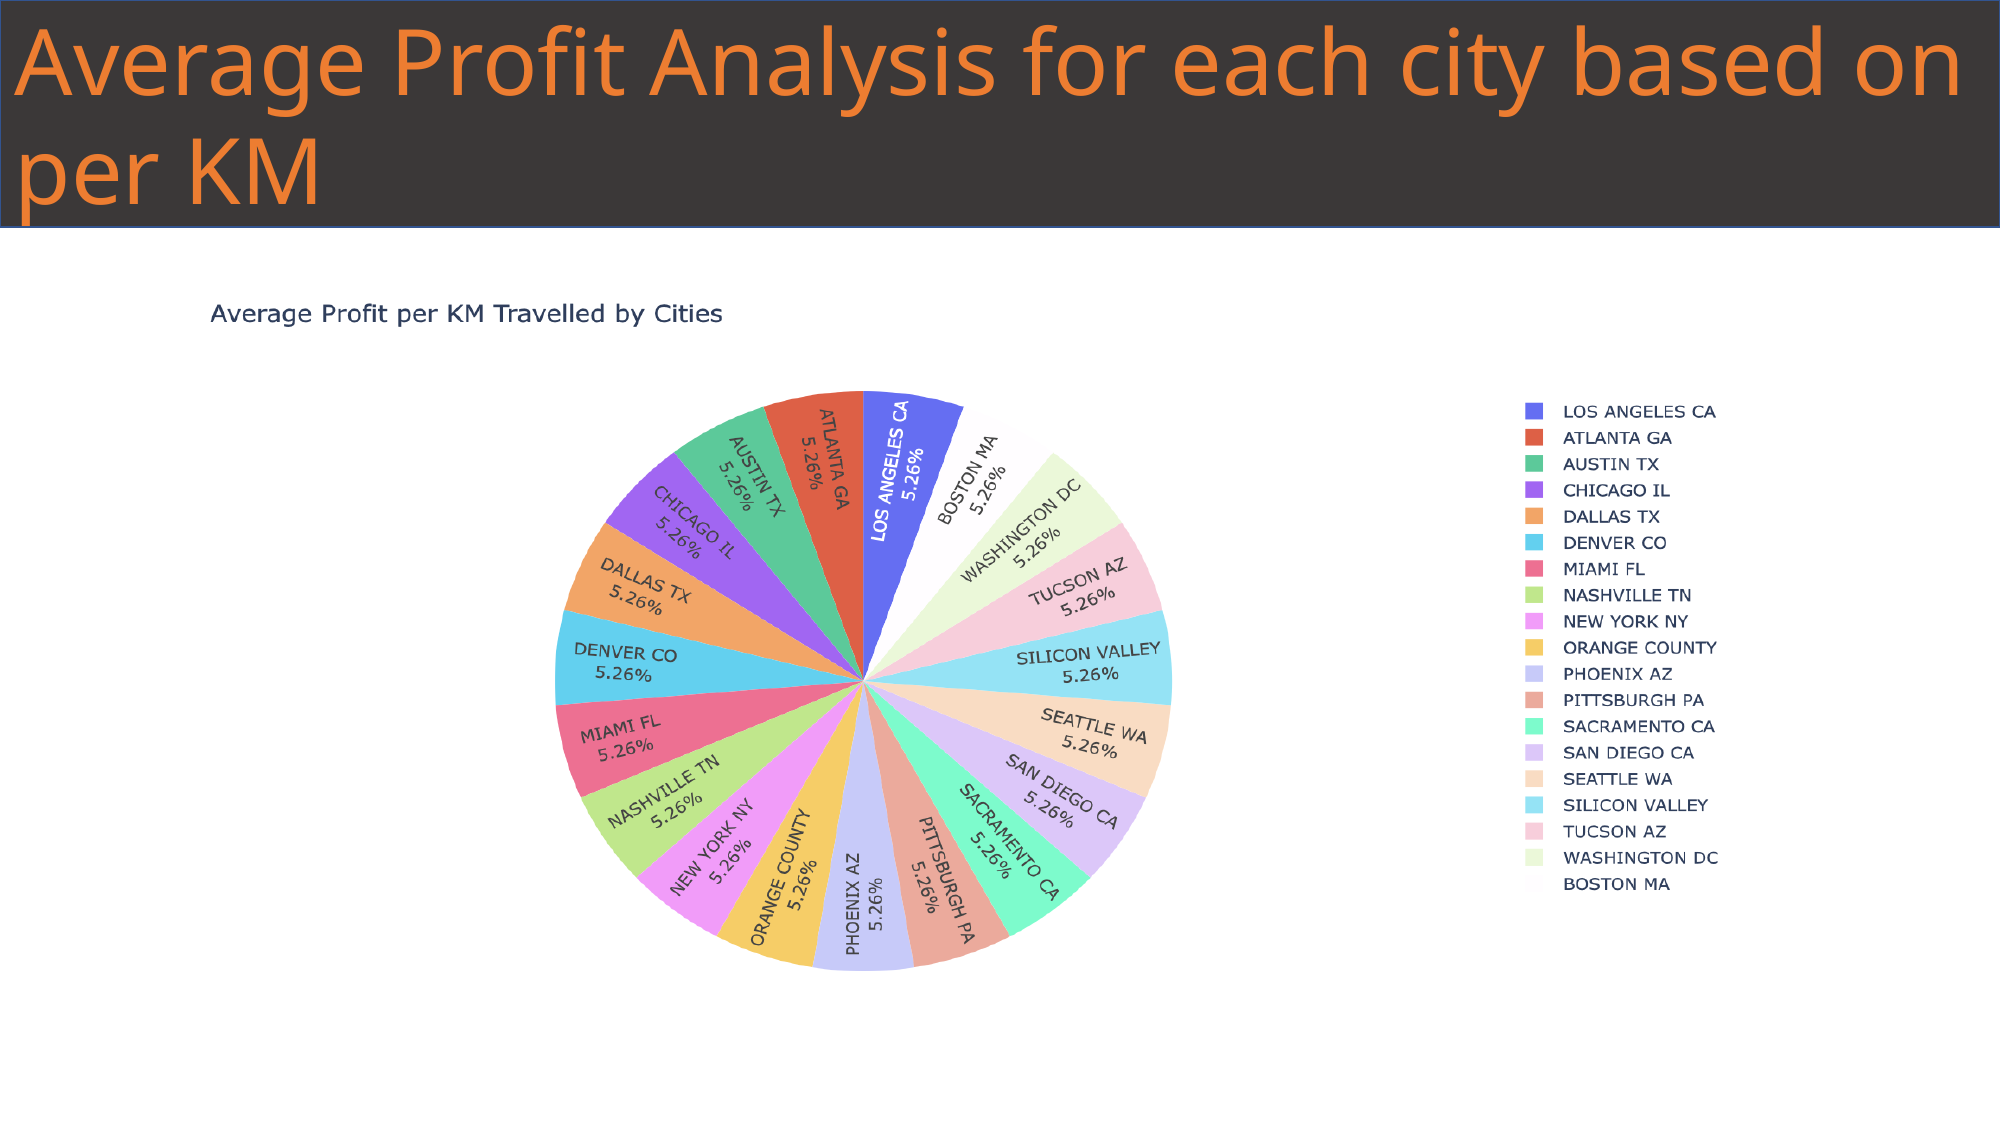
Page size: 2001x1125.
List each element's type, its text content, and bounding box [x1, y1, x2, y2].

picture [167, 290, 1742, 1005]
text_box Average Profit Analysis for each city based on per KM [0, 0, 2000, 228]
